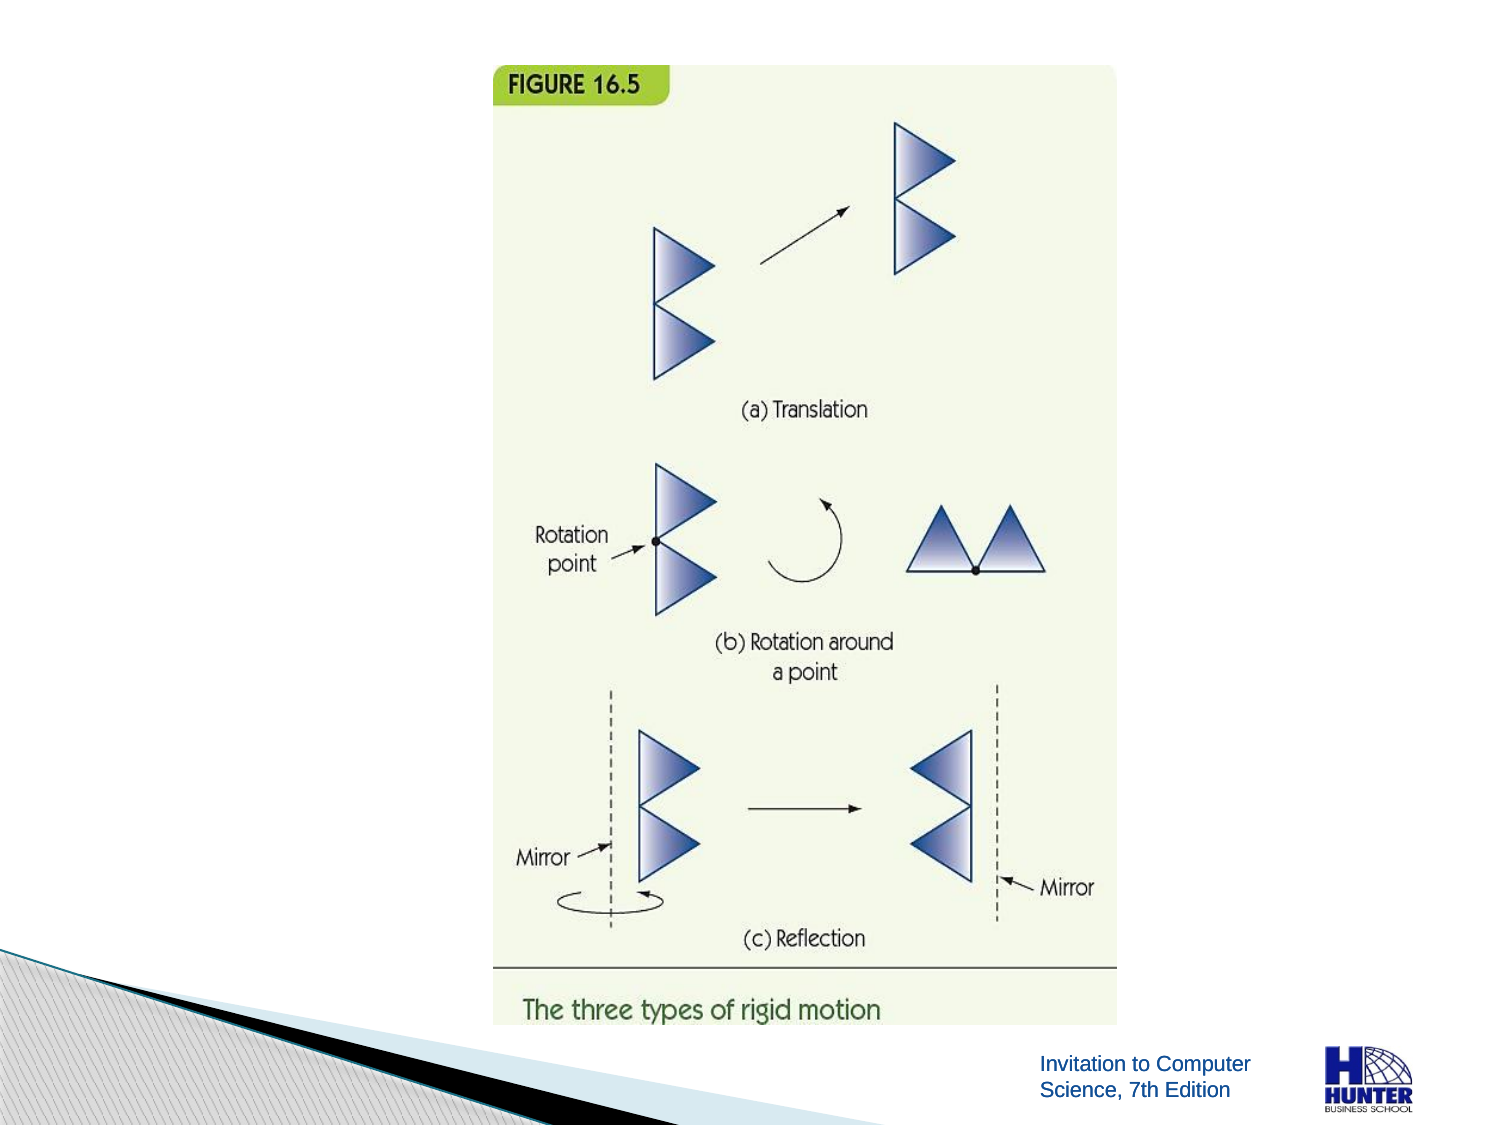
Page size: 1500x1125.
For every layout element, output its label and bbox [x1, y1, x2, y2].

picture [493, 64, 1117, 1026]
picture [1325, 1046, 1413, 1113]
